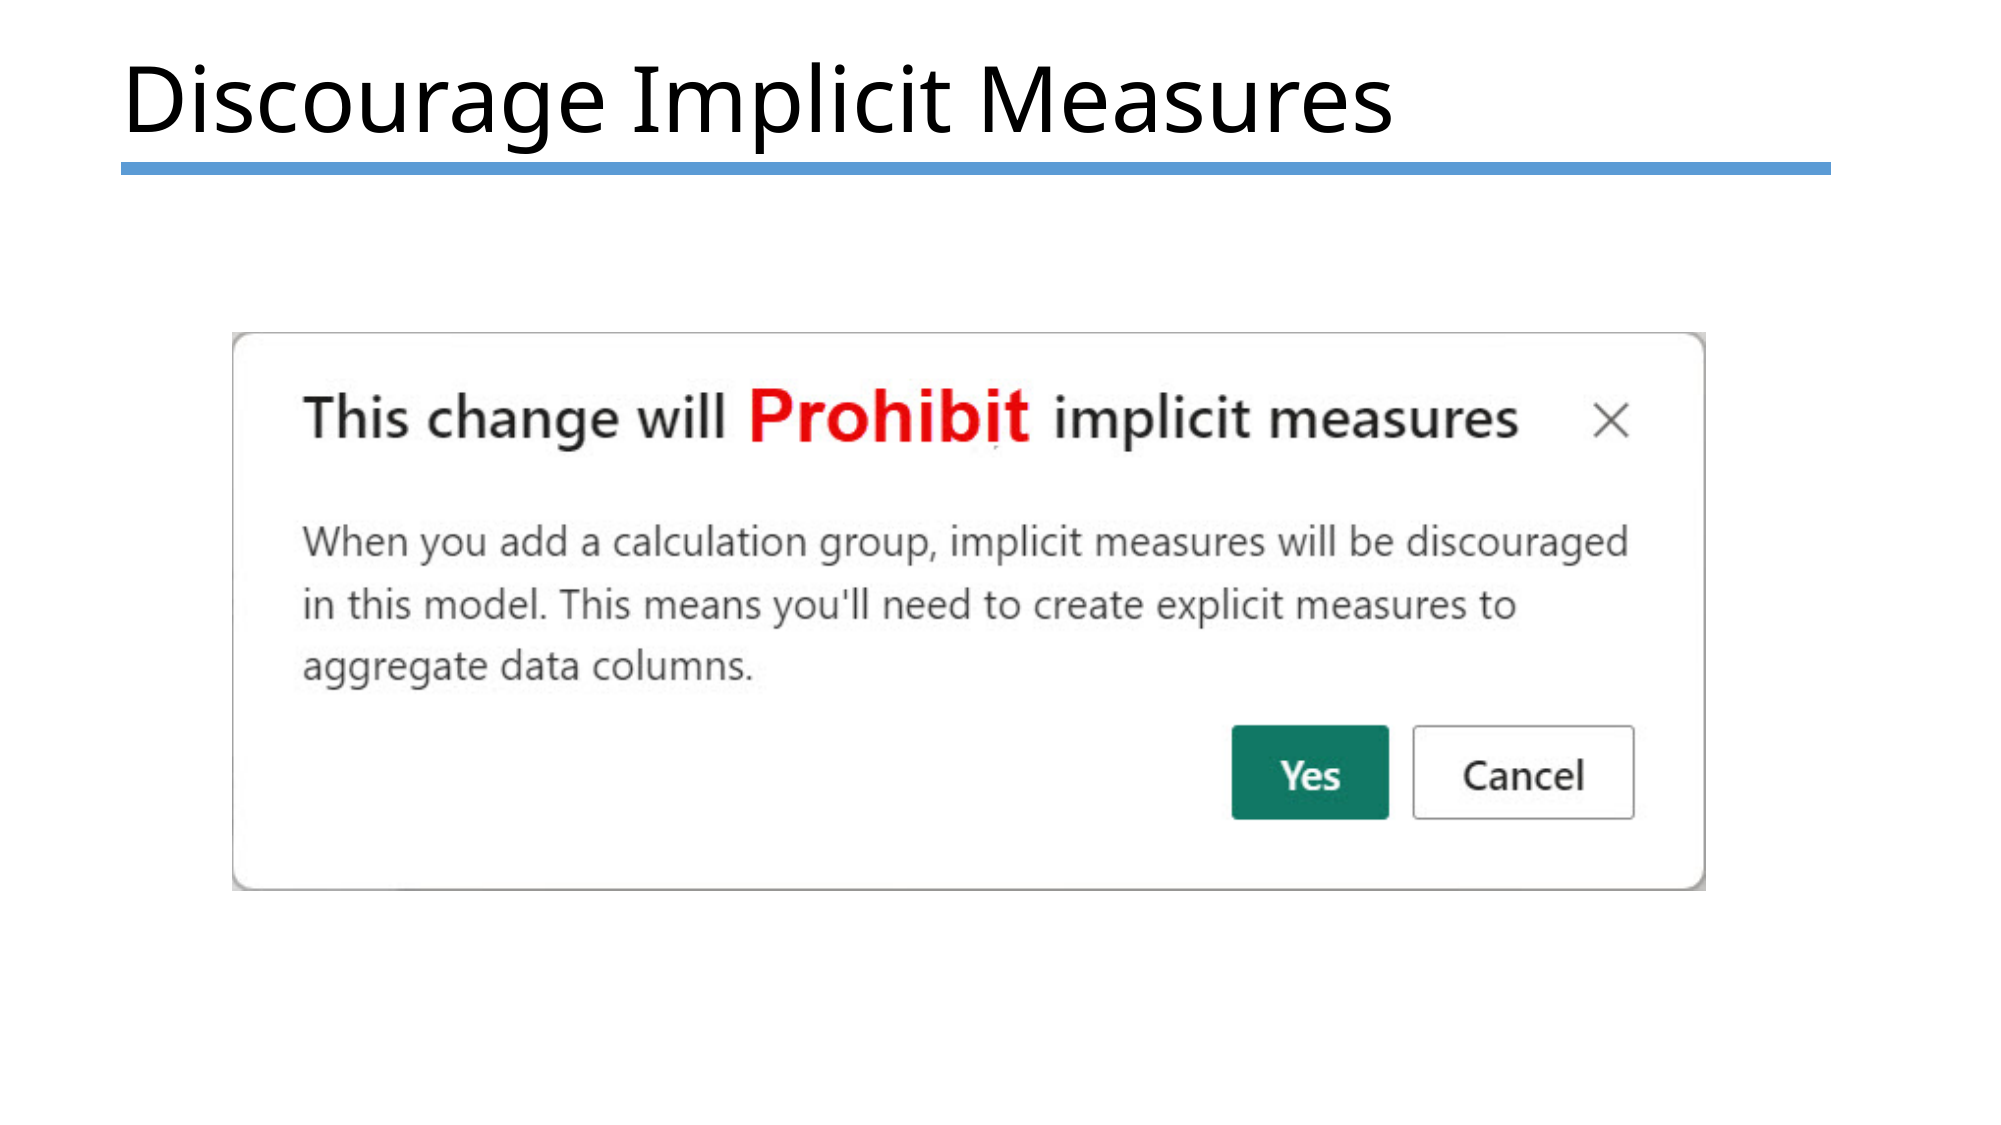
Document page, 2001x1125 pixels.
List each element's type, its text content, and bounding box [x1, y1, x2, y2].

text_box Discourage Implicit Measures [106, 19, 1832, 187]
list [232, 332, 1706, 891]
